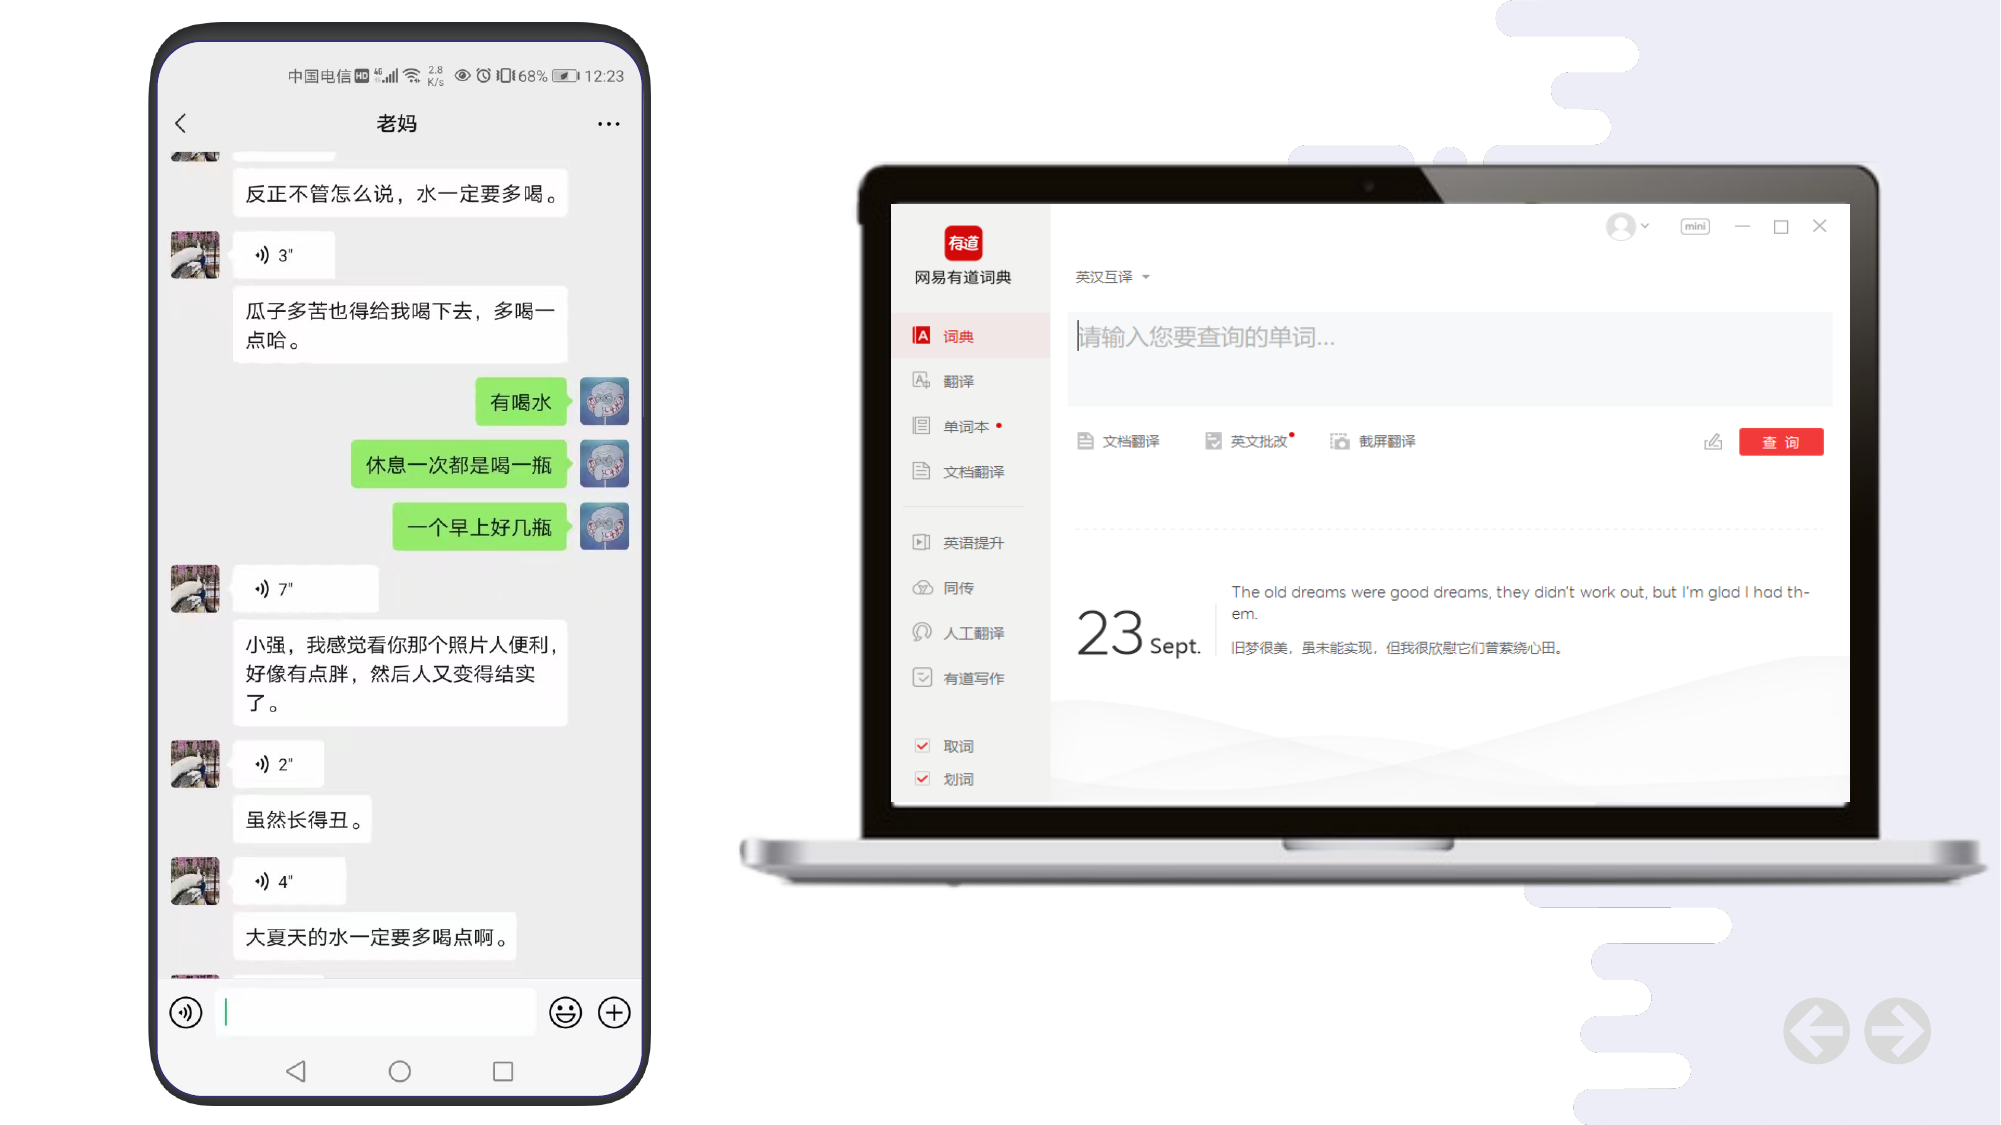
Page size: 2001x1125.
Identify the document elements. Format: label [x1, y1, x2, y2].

text_box [148, 22, 210, 1106]
text_box [210, 0, 2000, 1125]
